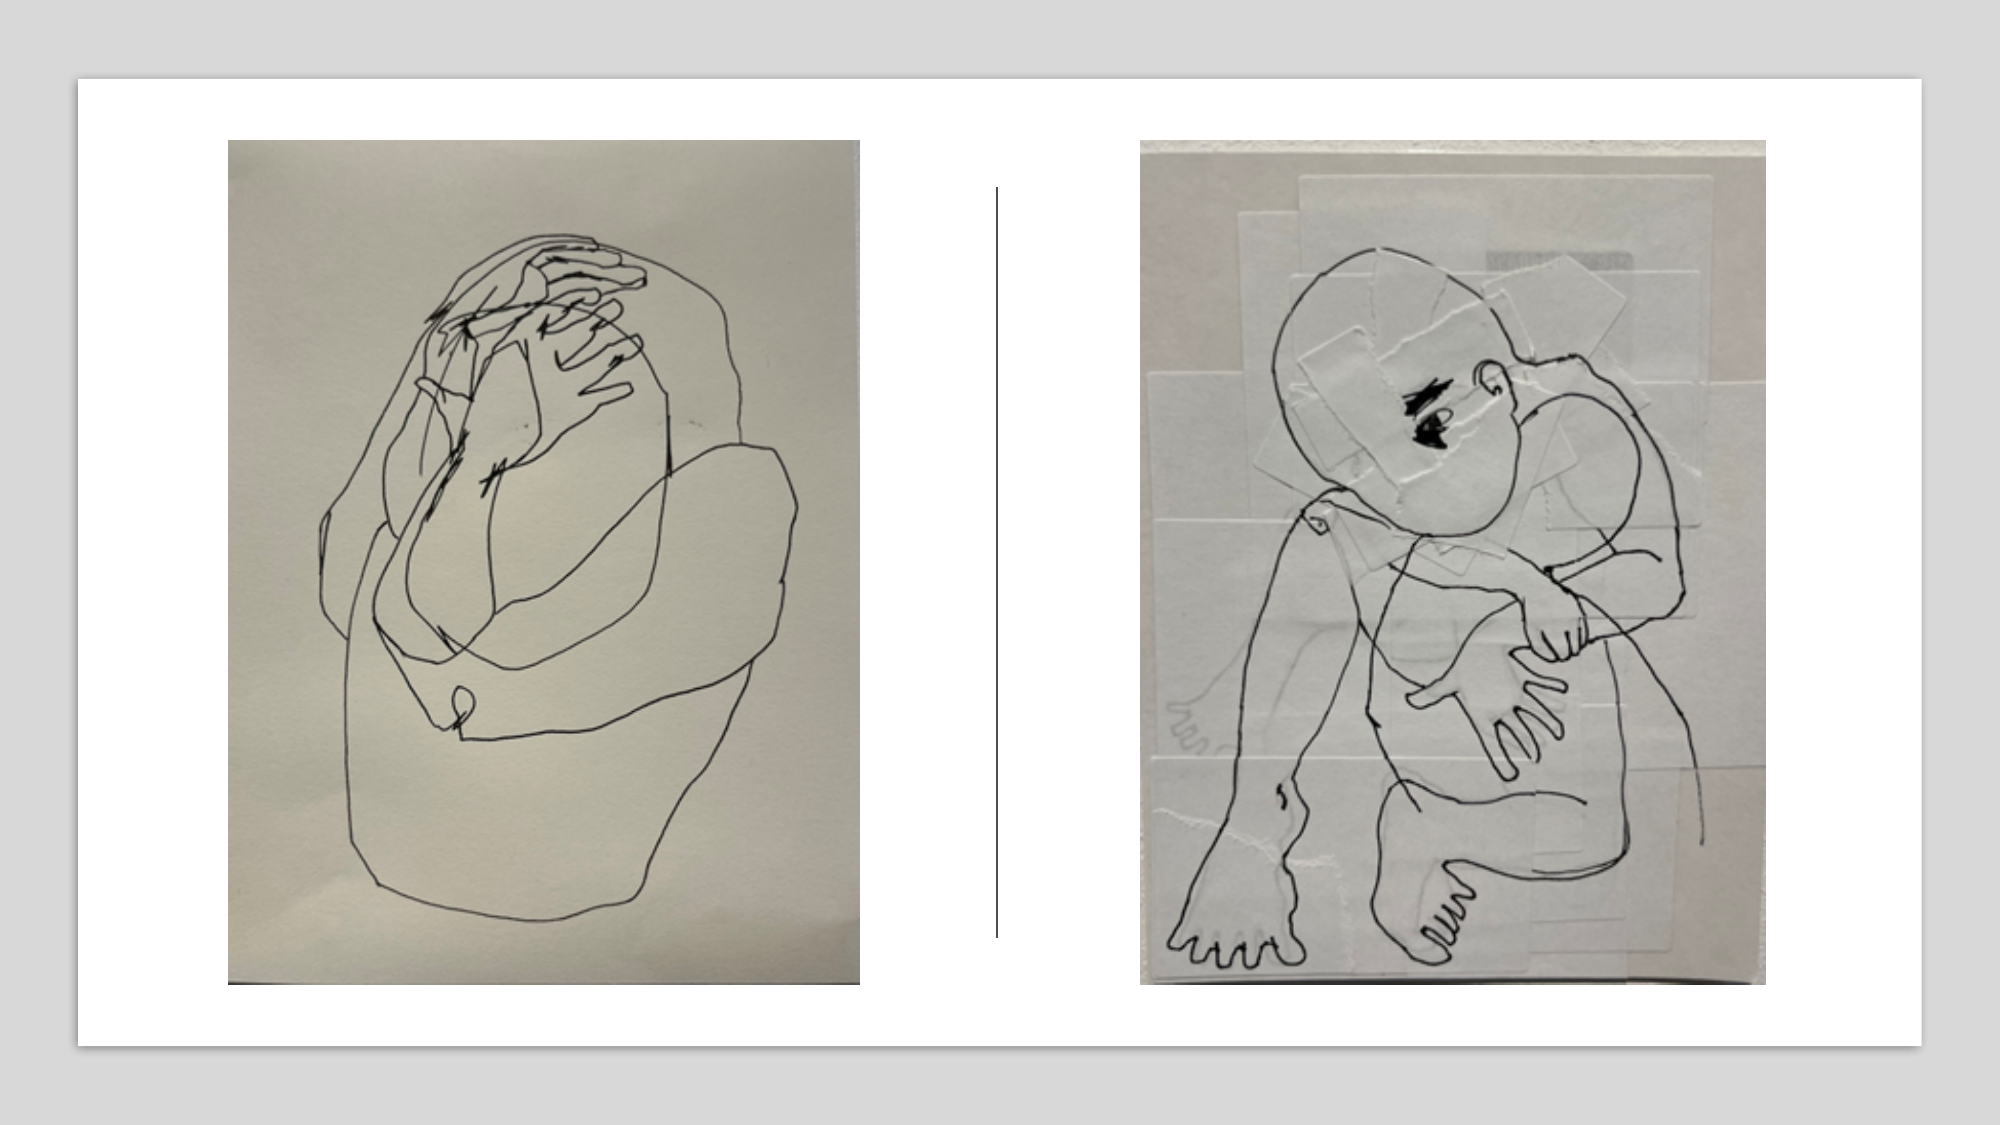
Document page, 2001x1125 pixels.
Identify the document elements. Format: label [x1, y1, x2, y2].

text_box [0, 0, 2000, 1125]
text_box [77, 77, 1923, 1048]
picture [227, 139, 861, 985]
picture [1139, 139, 1766, 985]
